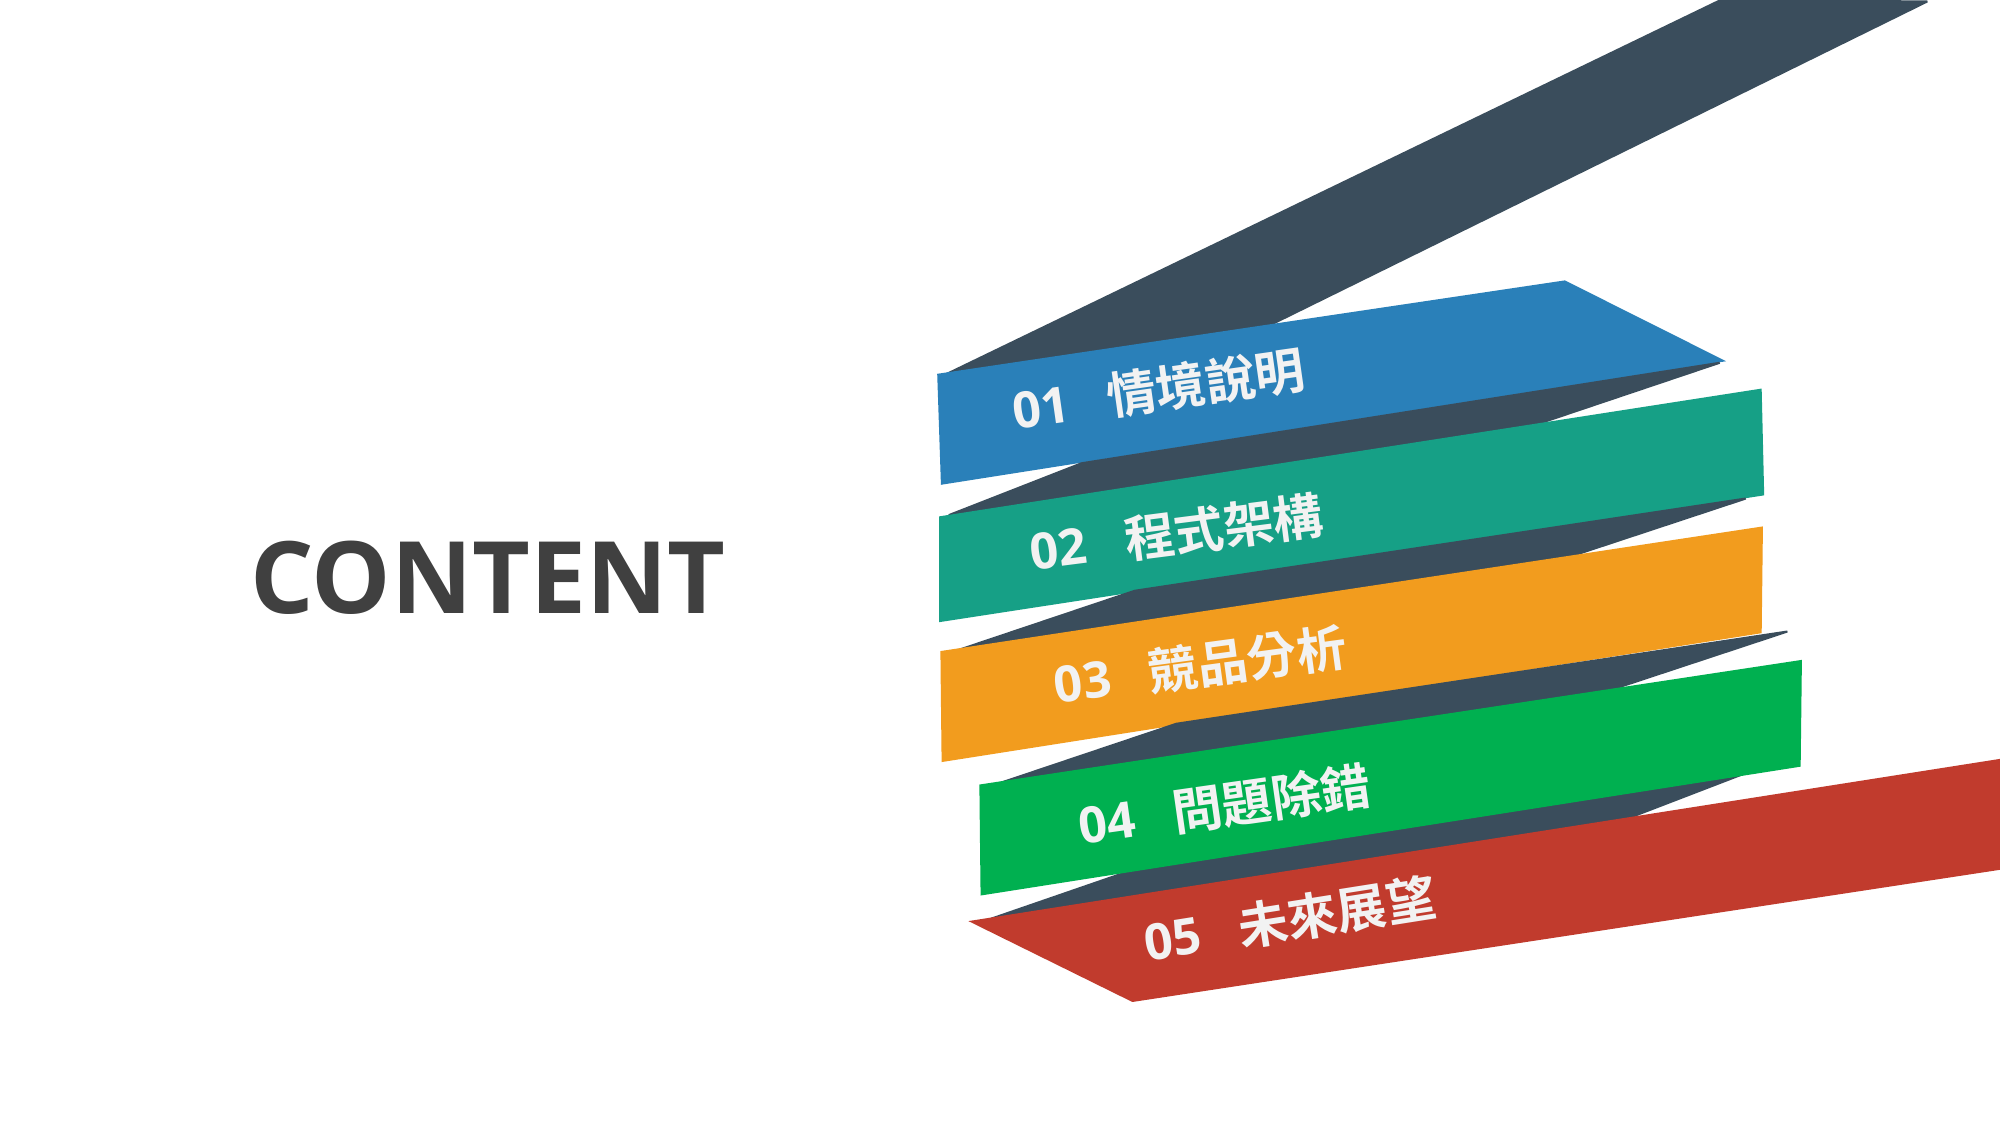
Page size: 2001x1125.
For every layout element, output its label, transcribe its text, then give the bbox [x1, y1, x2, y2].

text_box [938, 0, 2000, 1001]
text_box CONTENT [235, 506, 922, 641]
